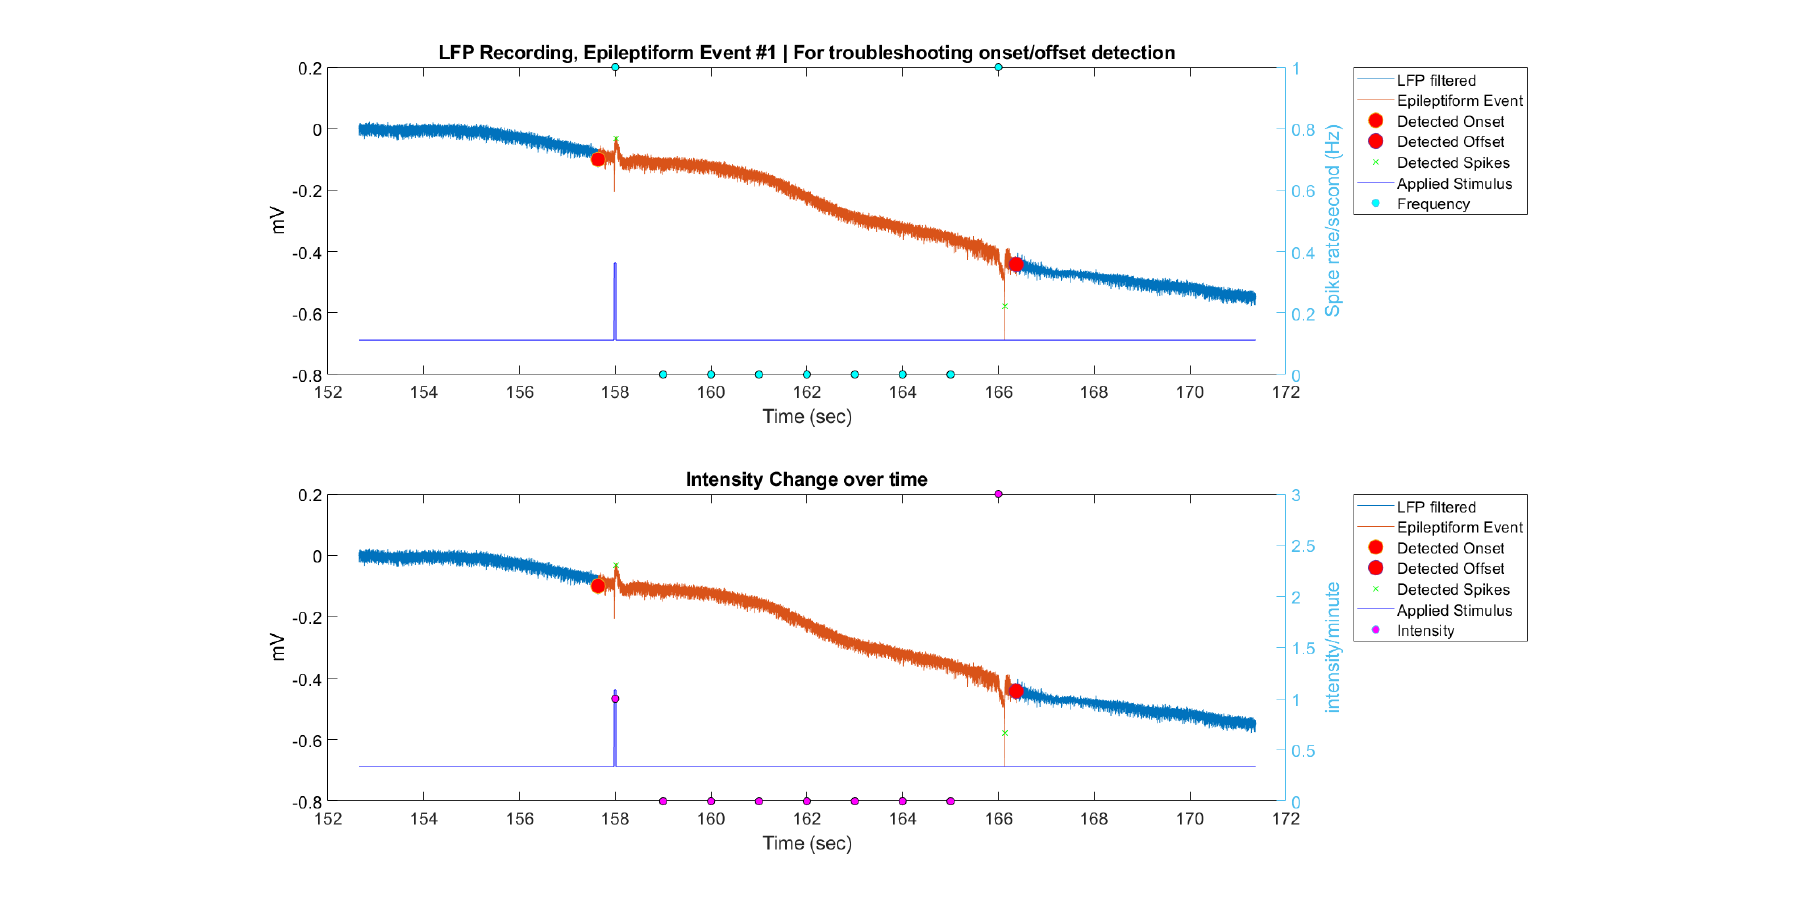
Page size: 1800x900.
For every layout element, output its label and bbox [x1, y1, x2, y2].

picture [126, 0, 1674, 900]
